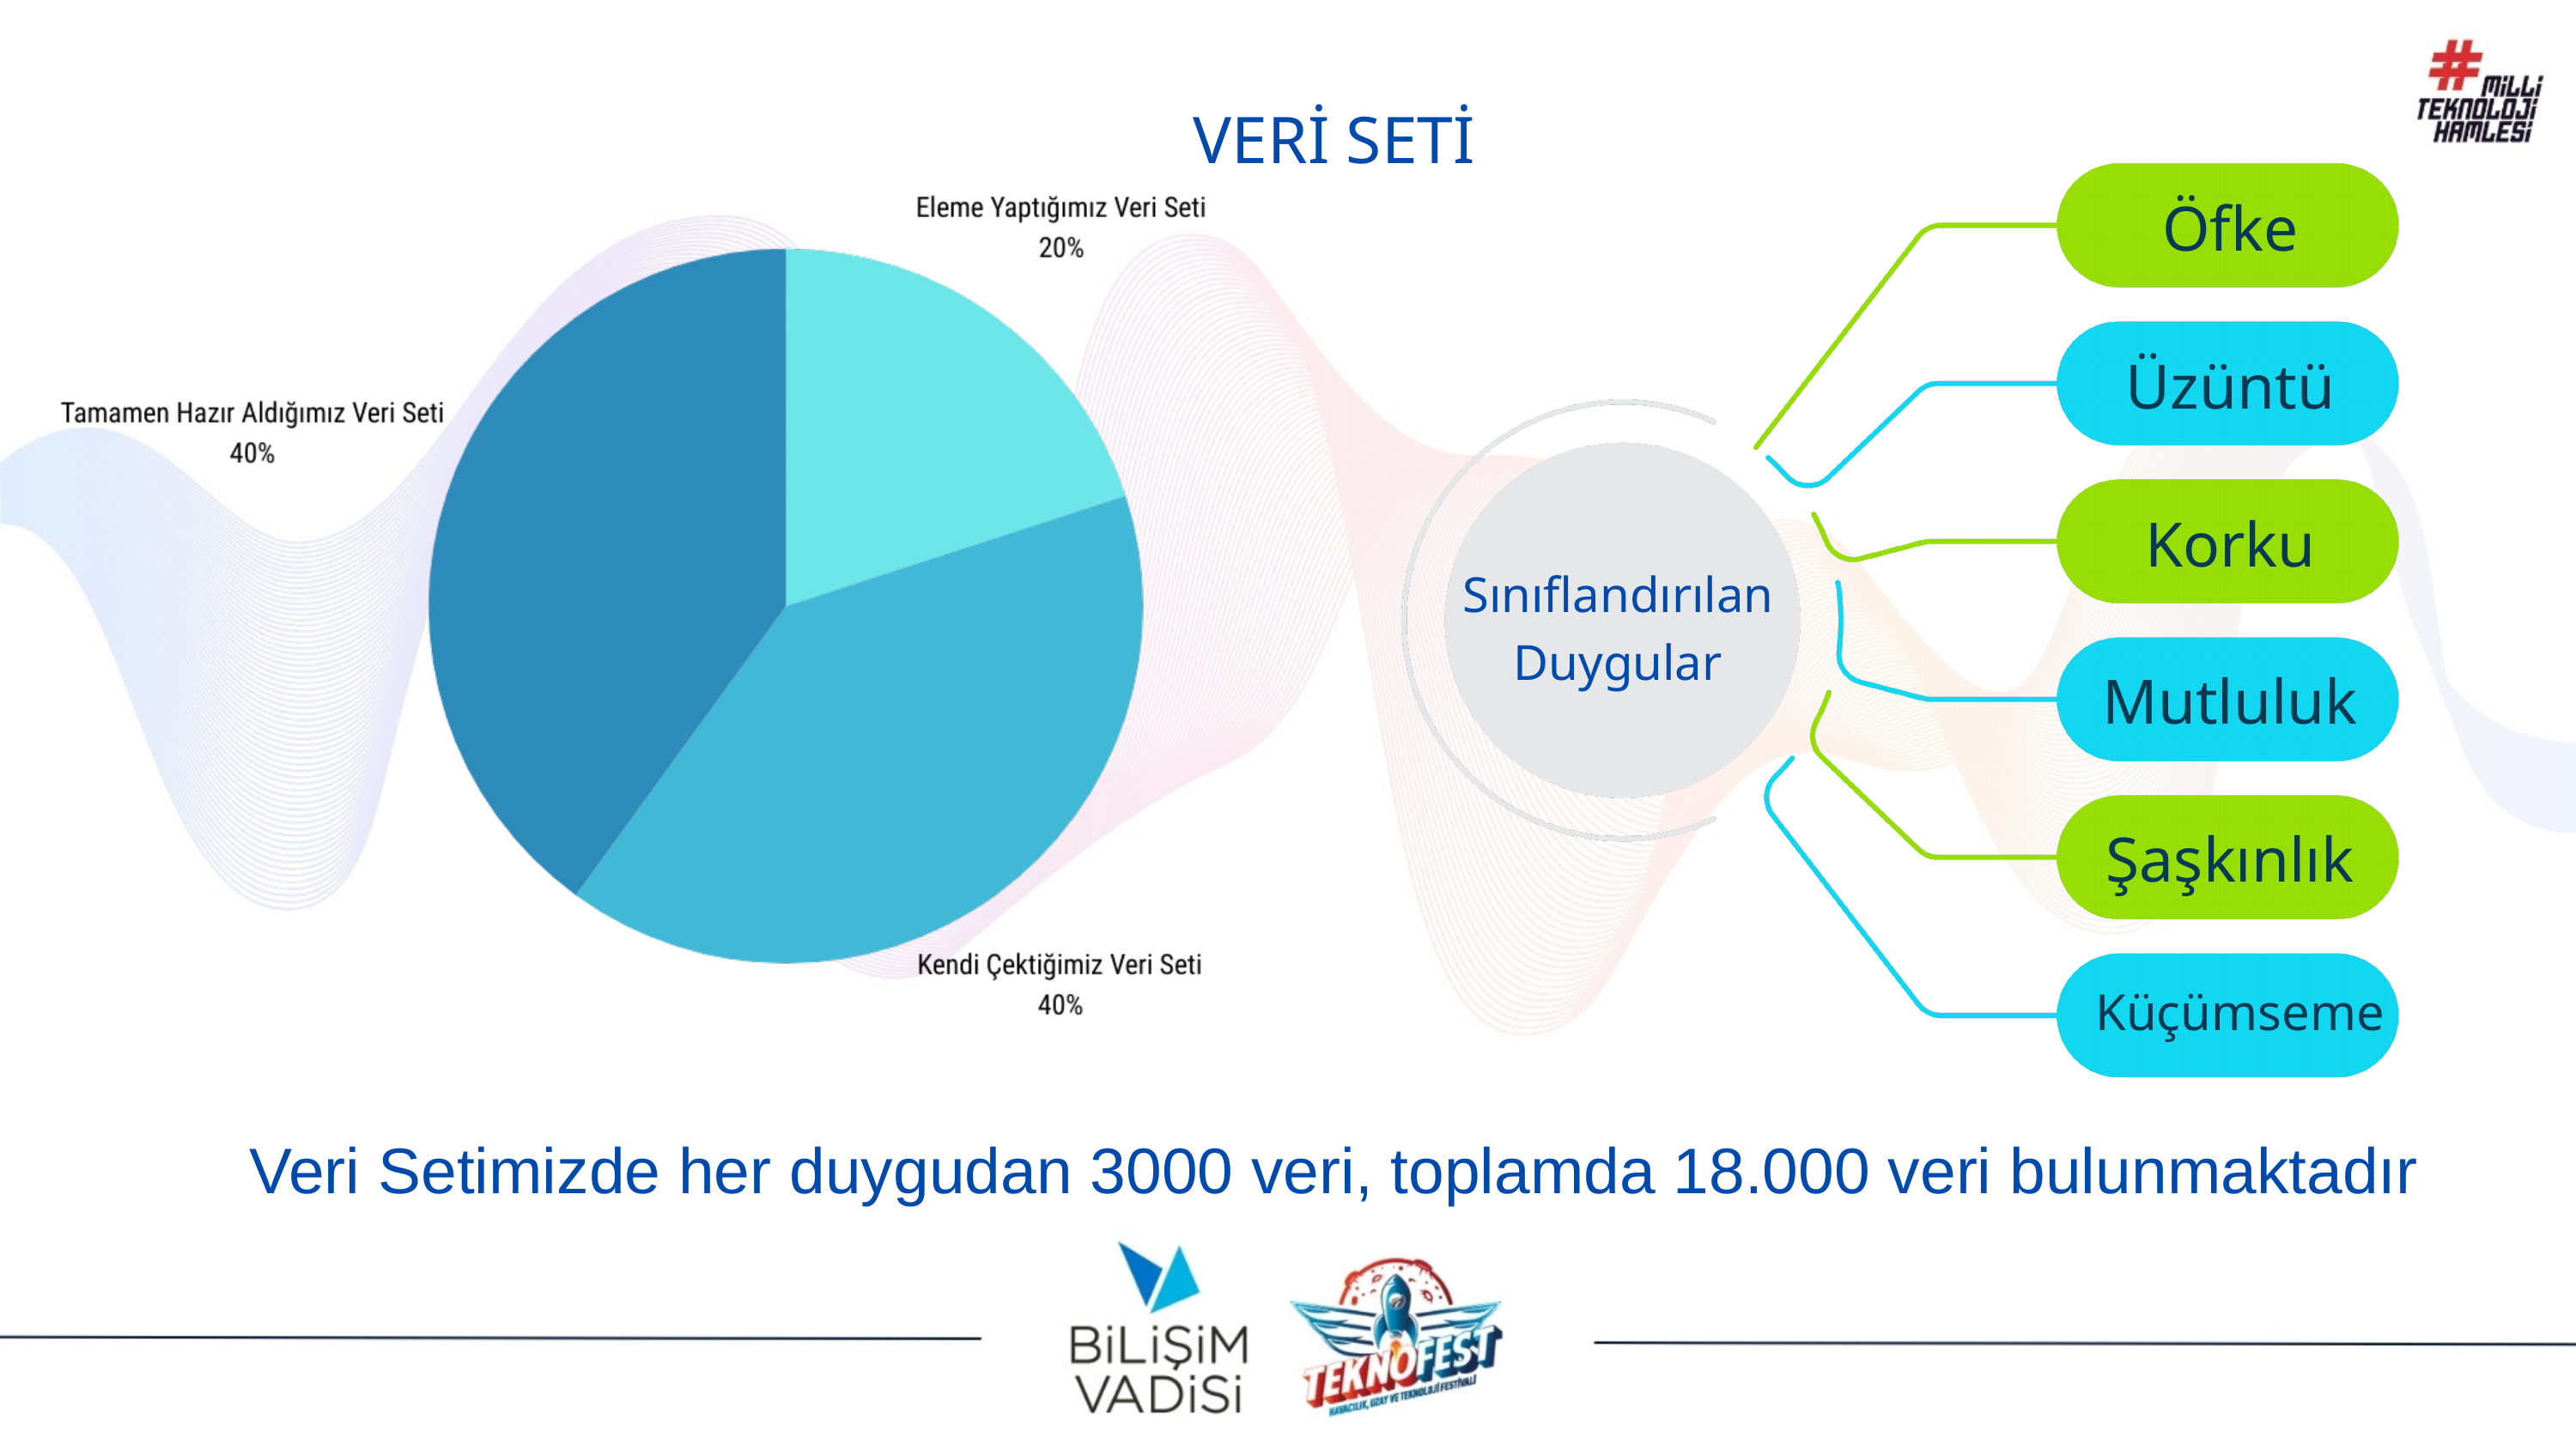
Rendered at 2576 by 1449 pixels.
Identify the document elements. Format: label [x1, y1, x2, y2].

text_box [0, 0, 2576, 1449]
picture [0, 81, 1324, 1129]
